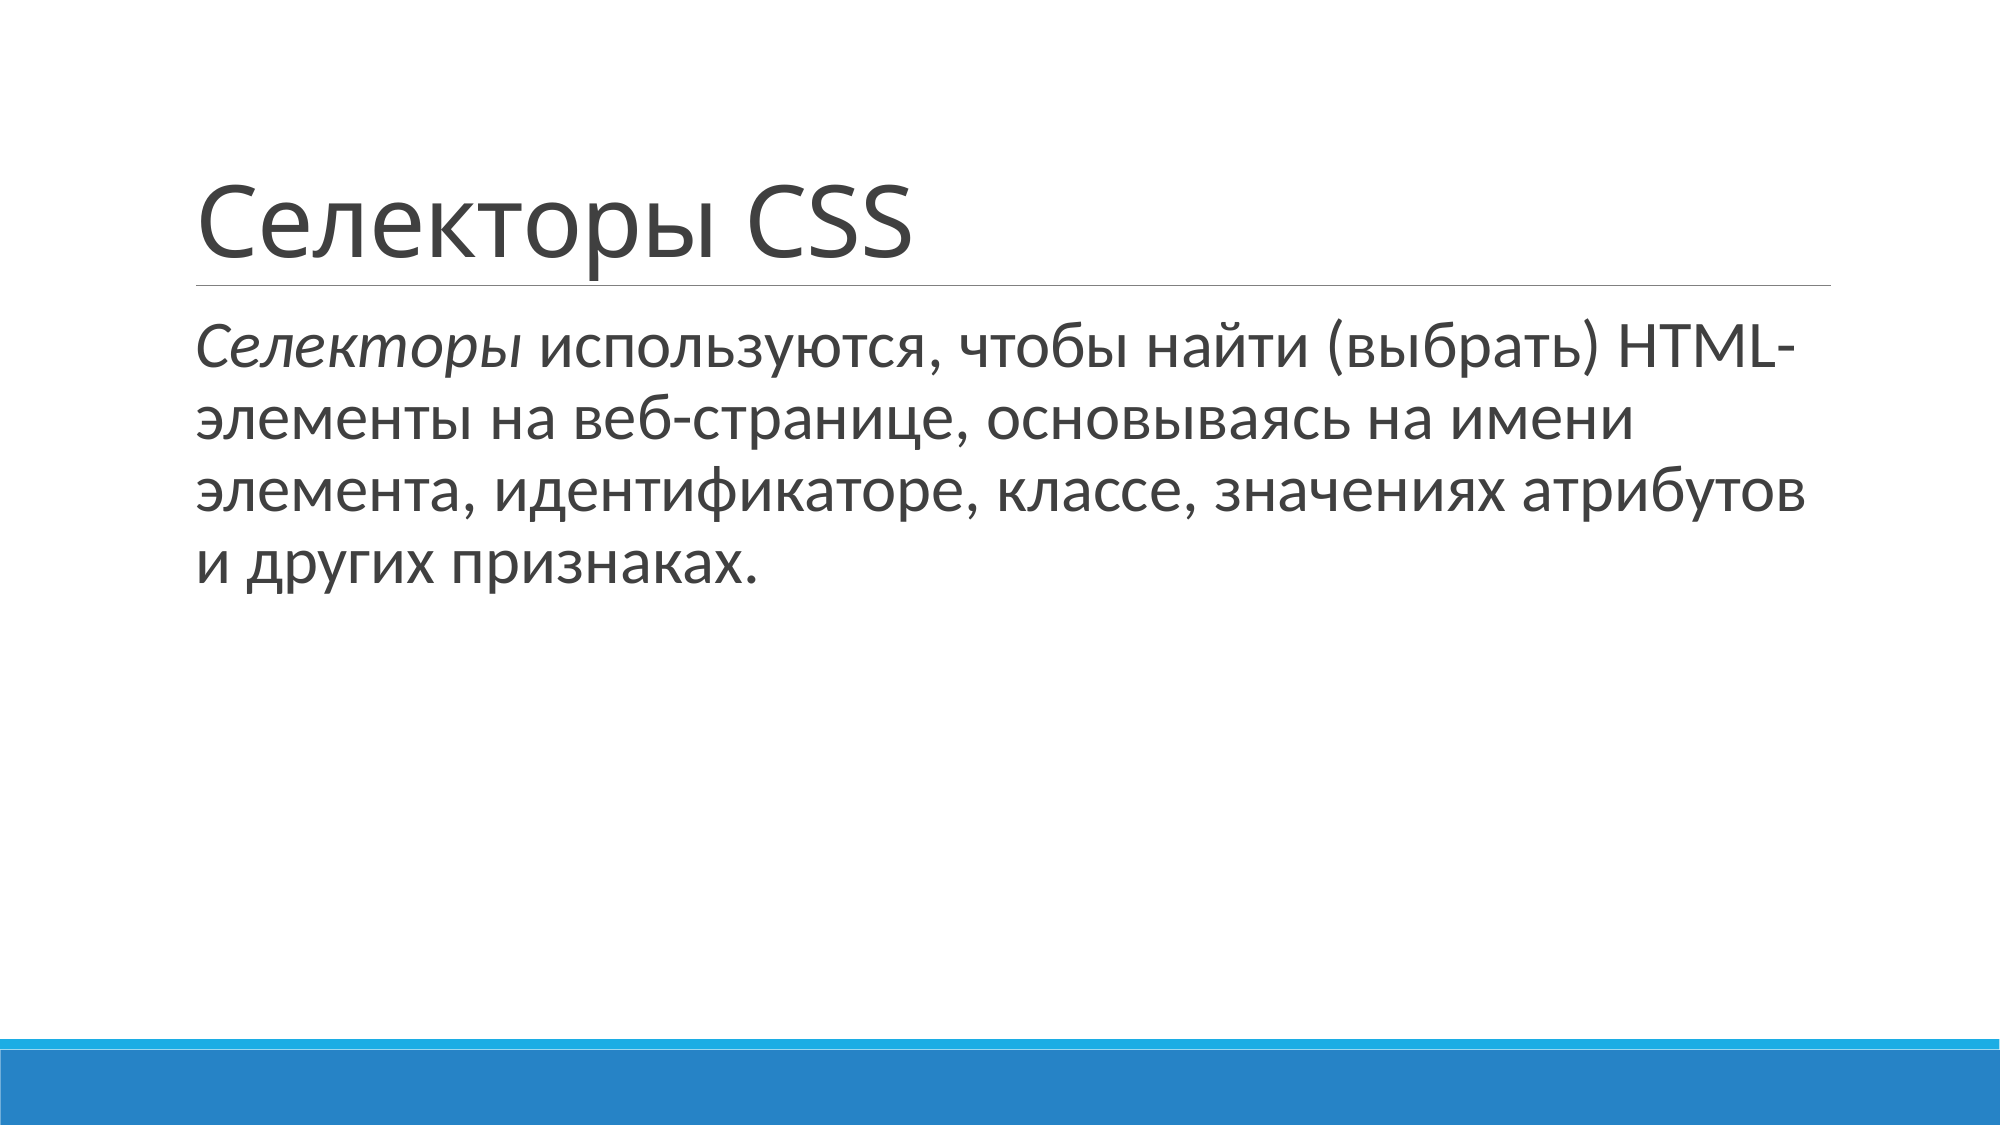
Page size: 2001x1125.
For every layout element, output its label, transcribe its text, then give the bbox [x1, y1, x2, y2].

title Селекторы CSS [180, 47, 1830, 285]
list Селекторы используются, чтобы найти (выбрать) HTML-элементы на веб-странице, основываясь на имени элемента, идентификаторе, классе, значениях атрибутов и других признаках. [180, 302, 1830, 965]
